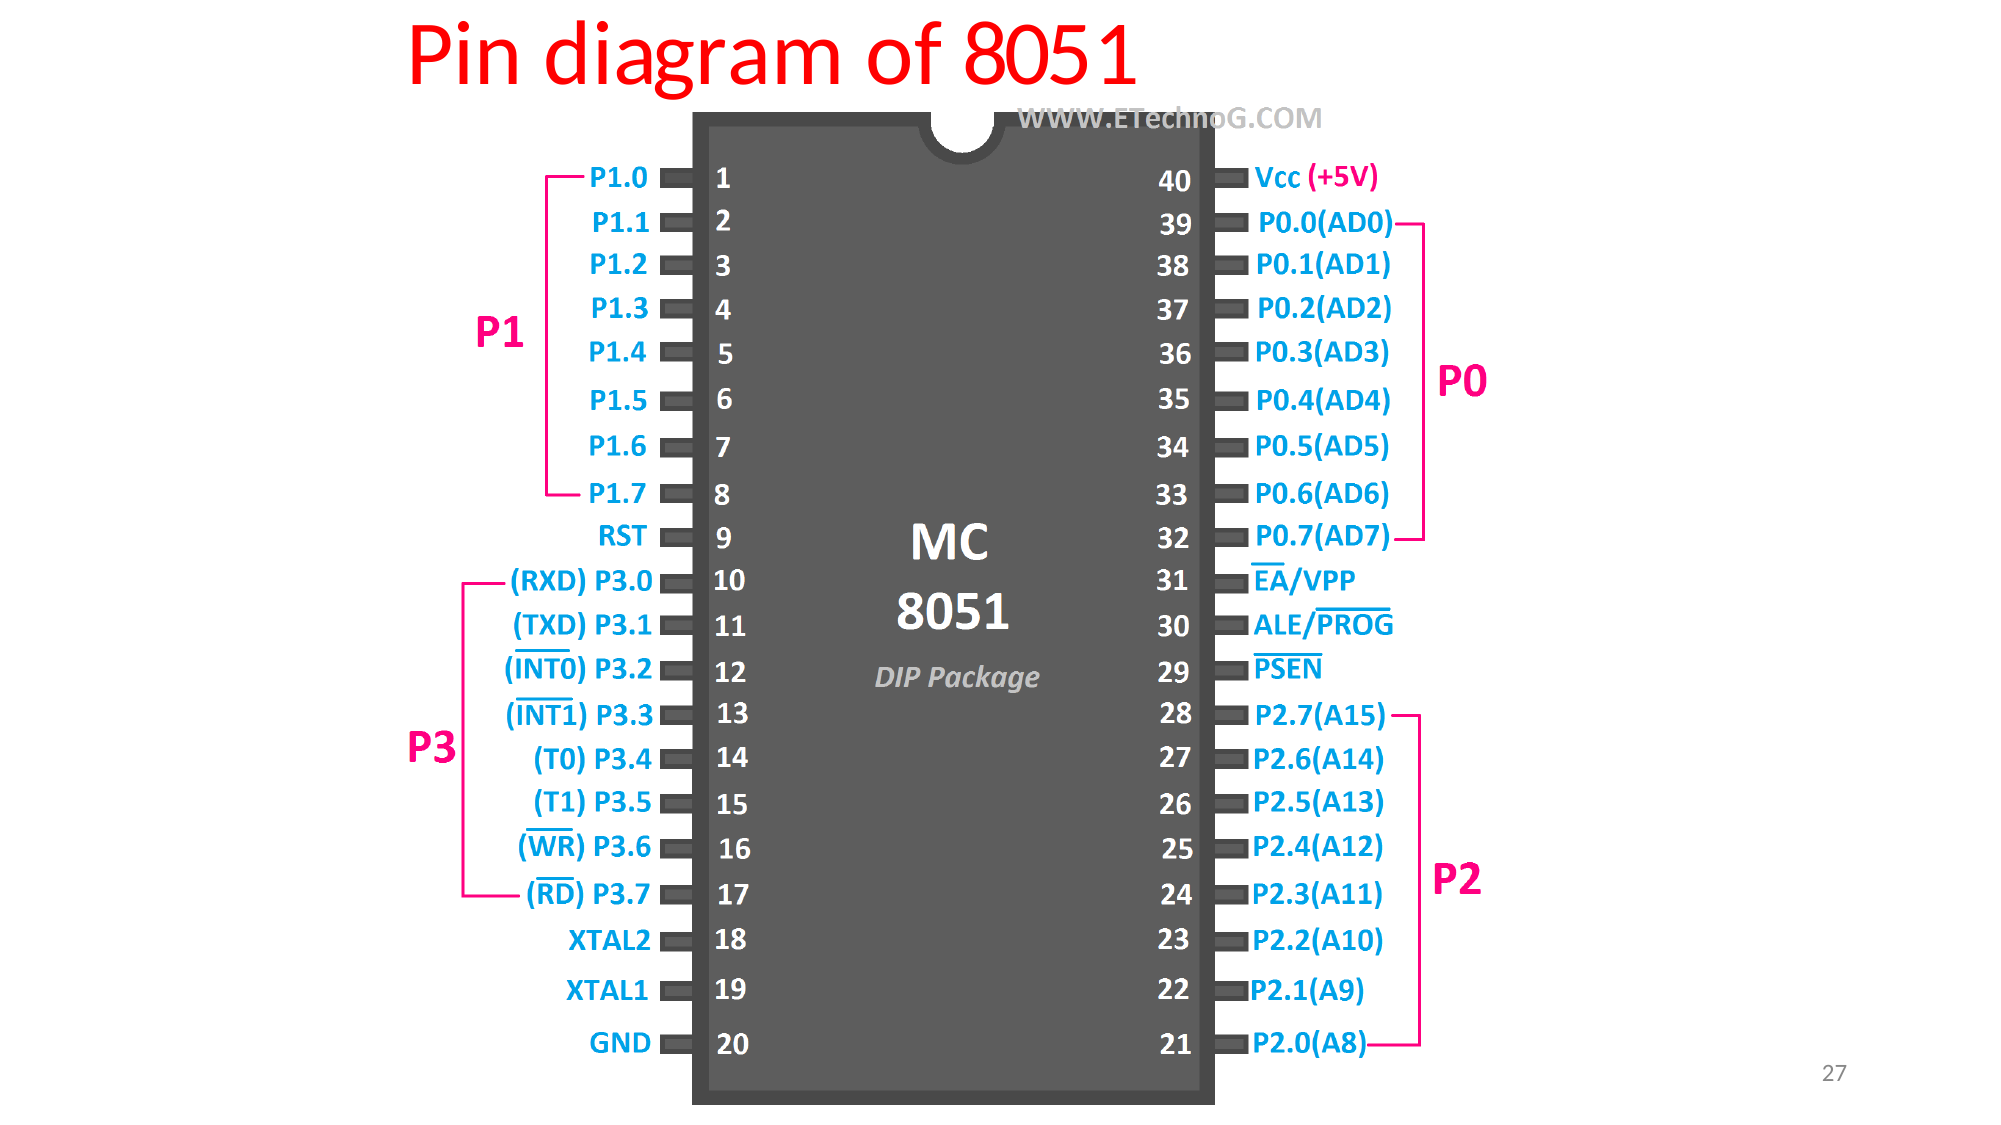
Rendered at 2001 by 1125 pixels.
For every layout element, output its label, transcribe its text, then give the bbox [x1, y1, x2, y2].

slide_number 27 [1815, 1060, 1854, 1125]
picture [394, 104, 1499, 1110]
title Pin diagram of 8051 Microcontroller [404, 0, 1605, 214]
